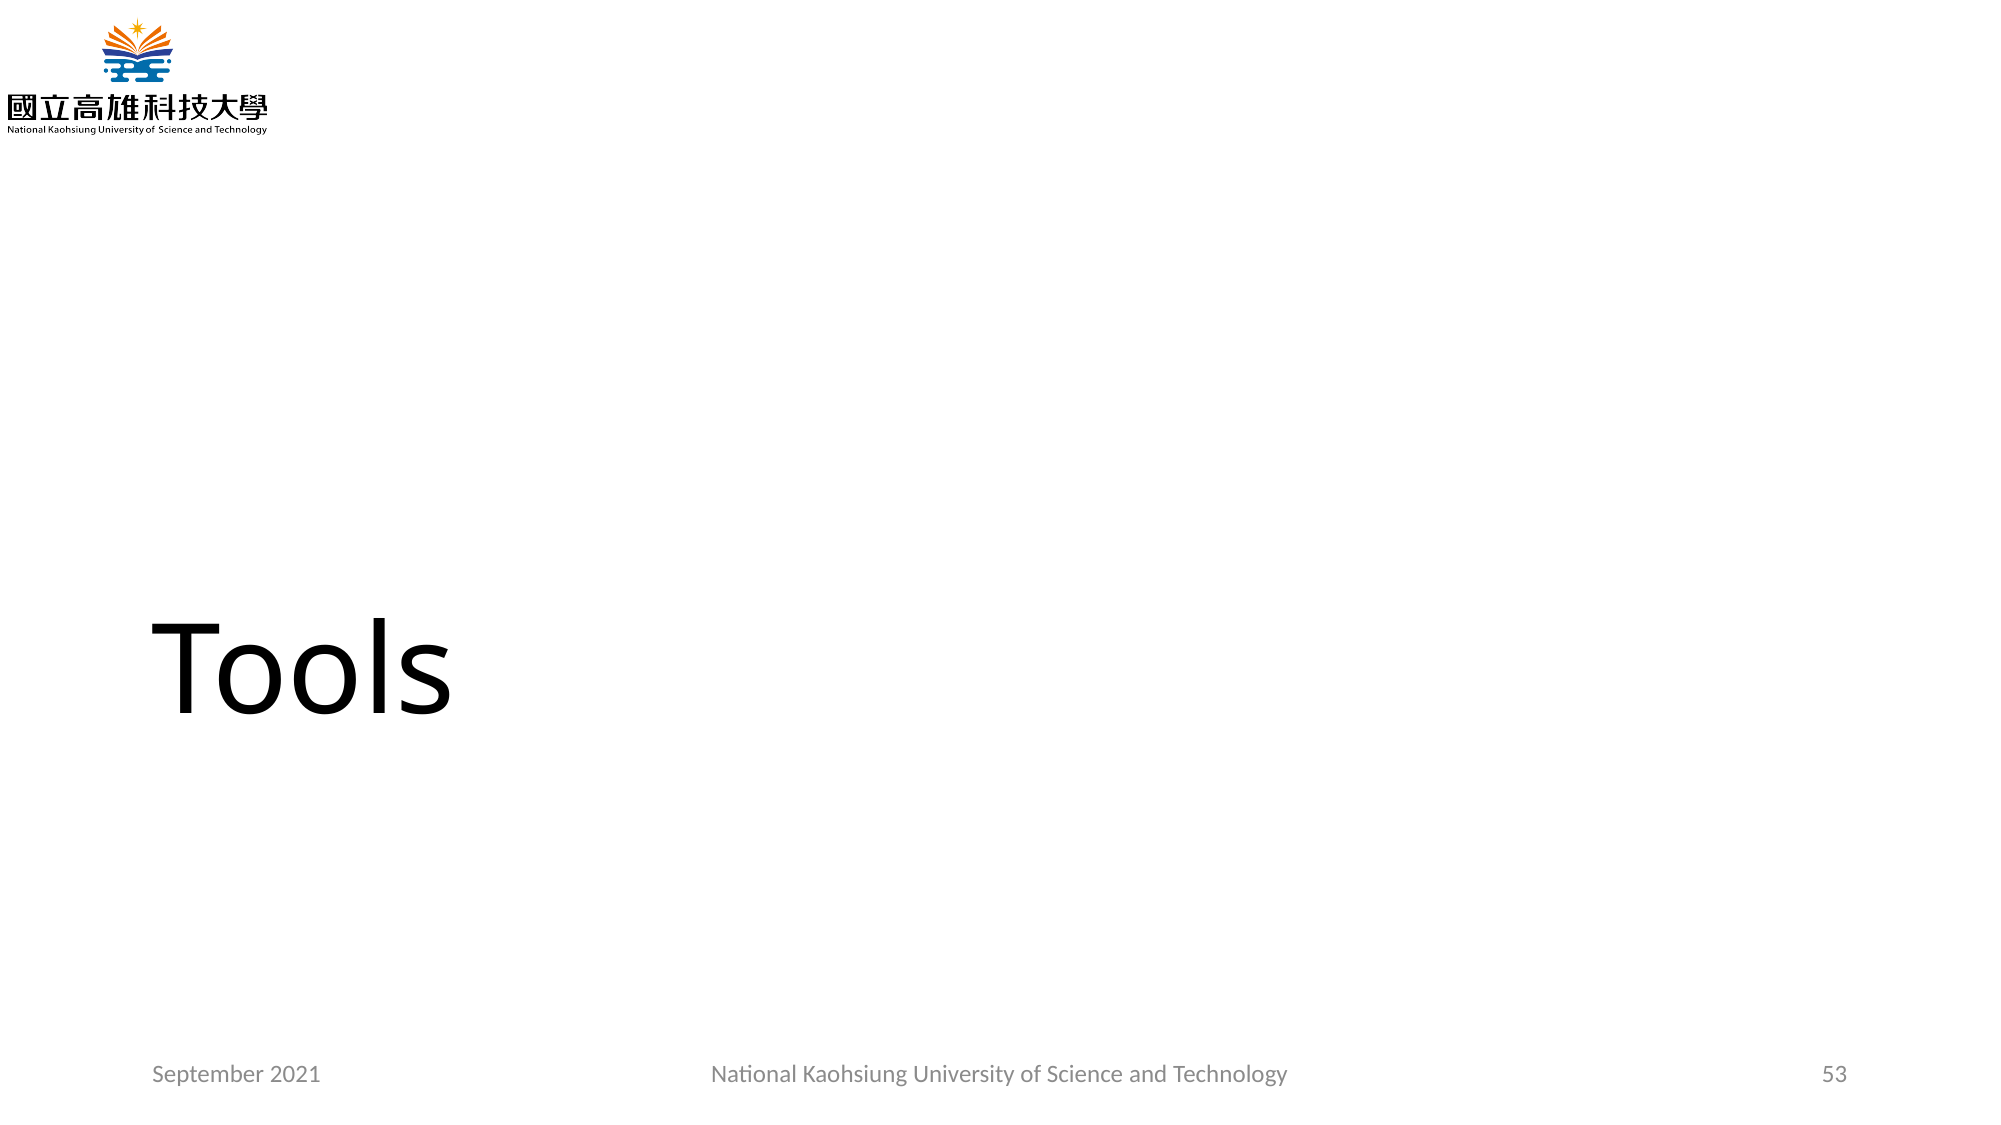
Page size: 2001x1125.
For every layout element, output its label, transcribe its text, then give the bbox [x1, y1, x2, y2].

picture [8, 16, 267, 135]
slide_number 53 [1412, 1042, 1863, 1103]
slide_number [137, 1042, 588, 1103]
title Tools [136, 280, 1862, 749]
footer National Kaohsiung University of Science and Technology [662, 1042, 1338, 1103]
